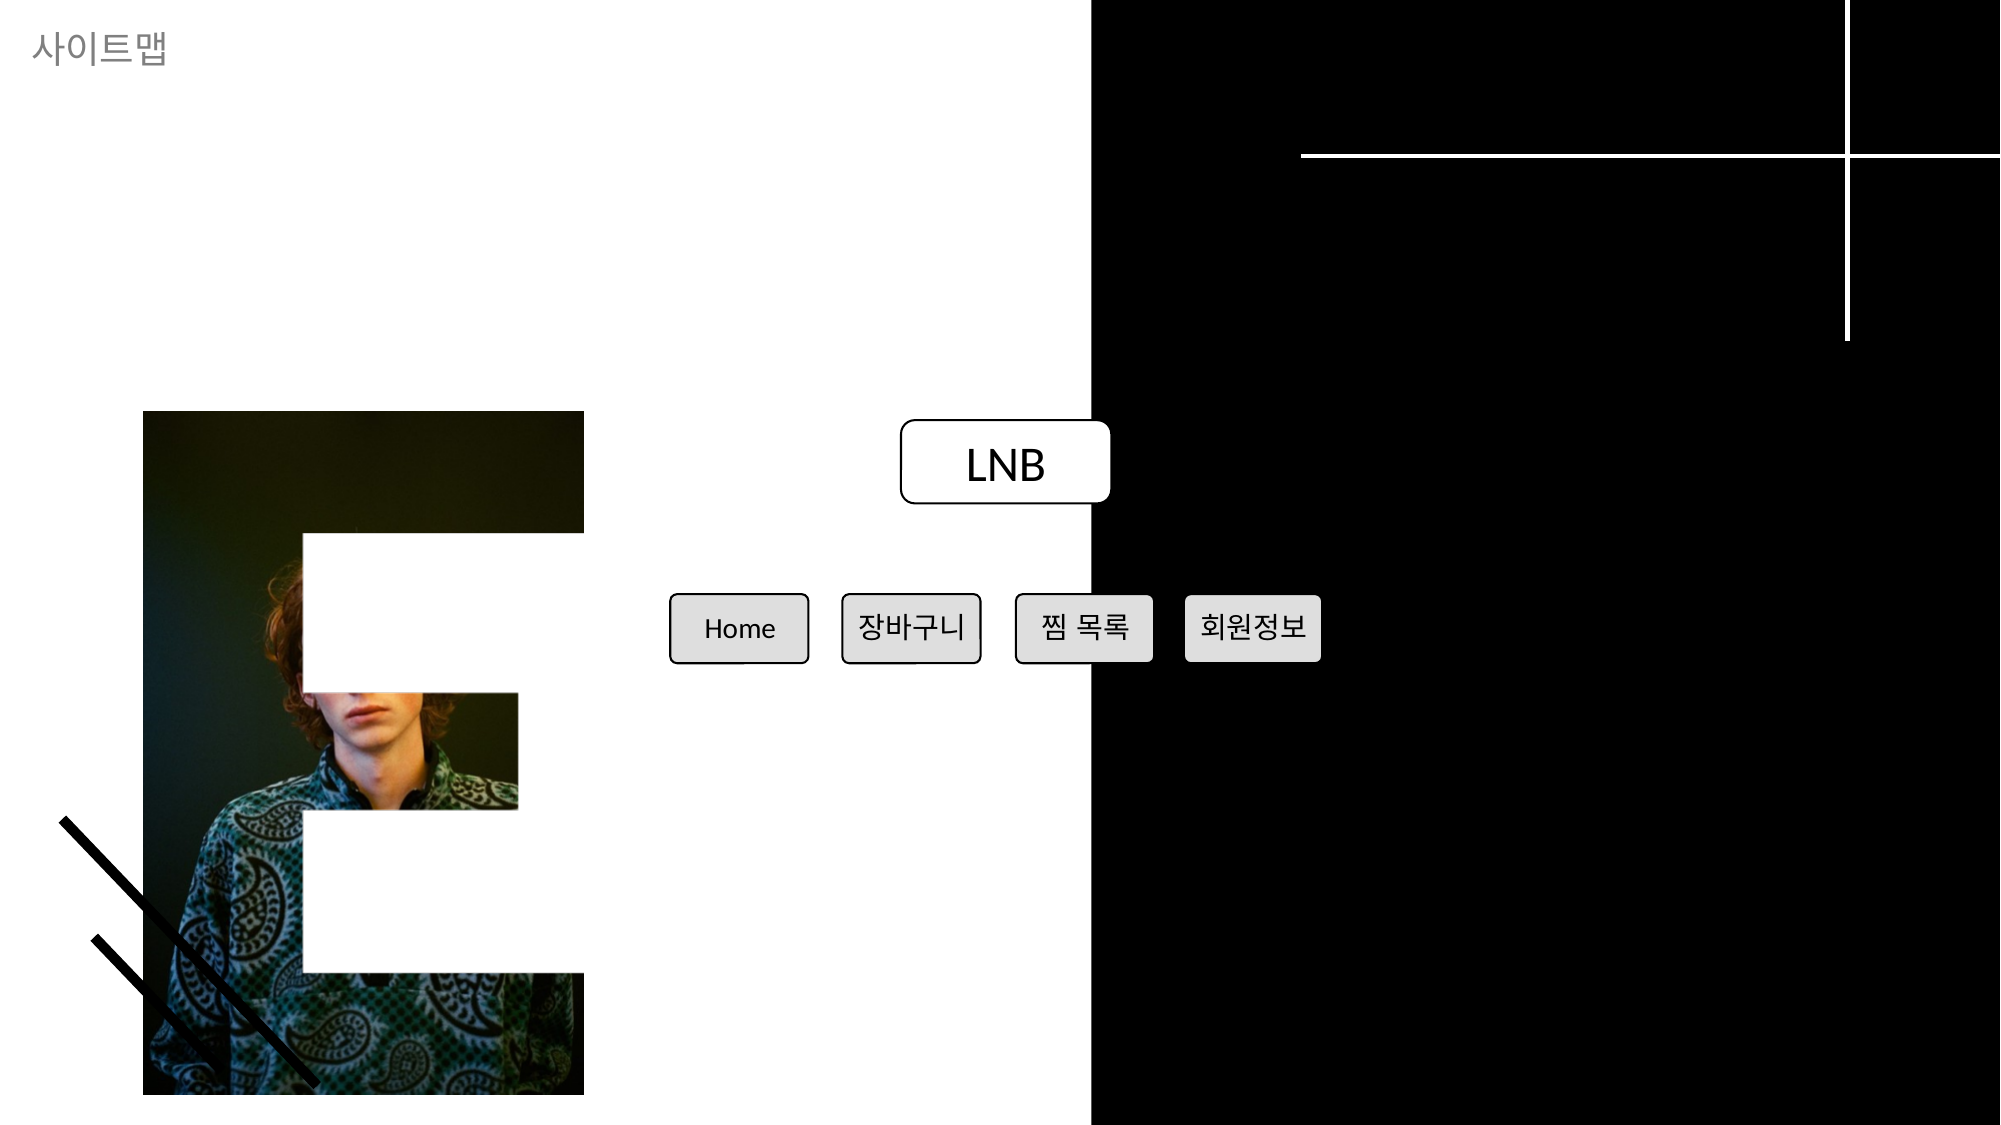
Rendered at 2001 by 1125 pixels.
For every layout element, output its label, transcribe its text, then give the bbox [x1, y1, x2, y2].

text_box 사이트맵 [16, 19, 436, 79]
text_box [48, 833, 331, 1071]
text_box [1090, 0, 2000, 1125]
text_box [665, 481, 1323, 777]
picture [143, 411, 584, 1095]
text_box LNB [899, 419, 1113, 481]
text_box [1301, 0, 2000, 342]
